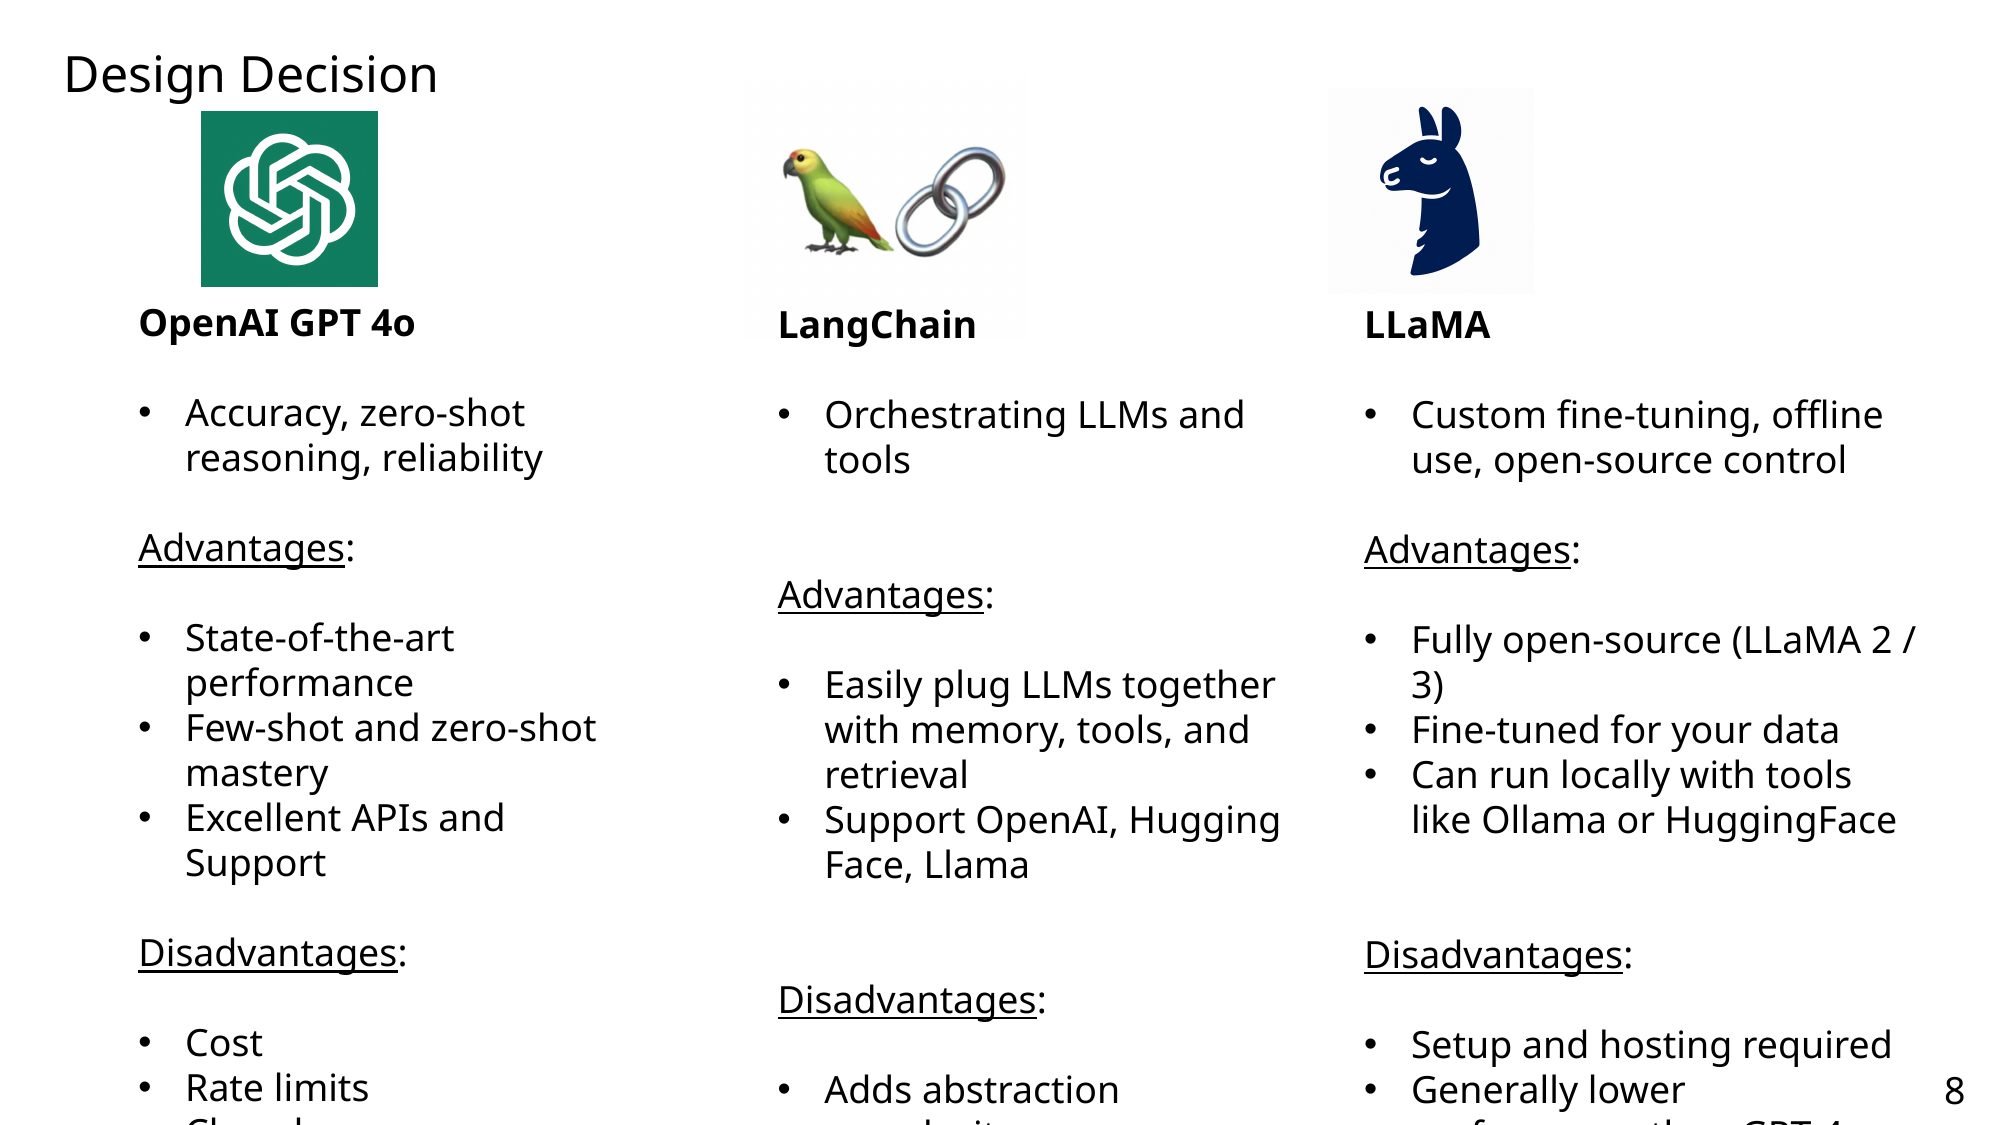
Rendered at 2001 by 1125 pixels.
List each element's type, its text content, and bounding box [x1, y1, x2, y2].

text_box LangChain Orchestrating LLMs and tools Advantages: Easily plug LLMs together with memory, tools, and retrieval Support OpenAI, Hugging Face, Llama Disadvantages: Adds abstraction complexity Learning curve for simple tasks [762, 293, 1330, 1125]
picture [201, 110, 378, 288]
text_box Design Decision [48, 35, 455, 111]
text_box OpenAI GPT 4o Accuracy, zero-shot reasoning, reliability Advantages: State-of-the-art performance Few-shot and zero-shot mastery Excellent APIs and Support Disadvantages: Cost Rate limits Closed-source [123, 291, 651, 1125]
text_box LLaMA Custom fine-tuning, offline use, open-source control Advantages: Fully open-source (LLaMA 2 / 3) Fine-tuned for your data Can run locally with tools like Ollama or HuggingFace Disadvantages: Setup and hosting required Generally lower performance than GPT-4 [1349, 293, 1938, 1125]
picture [1327, 88, 1535, 295]
text_box 8 [1929, 1060, 1981, 1120]
picture [742, 72, 1028, 341]
